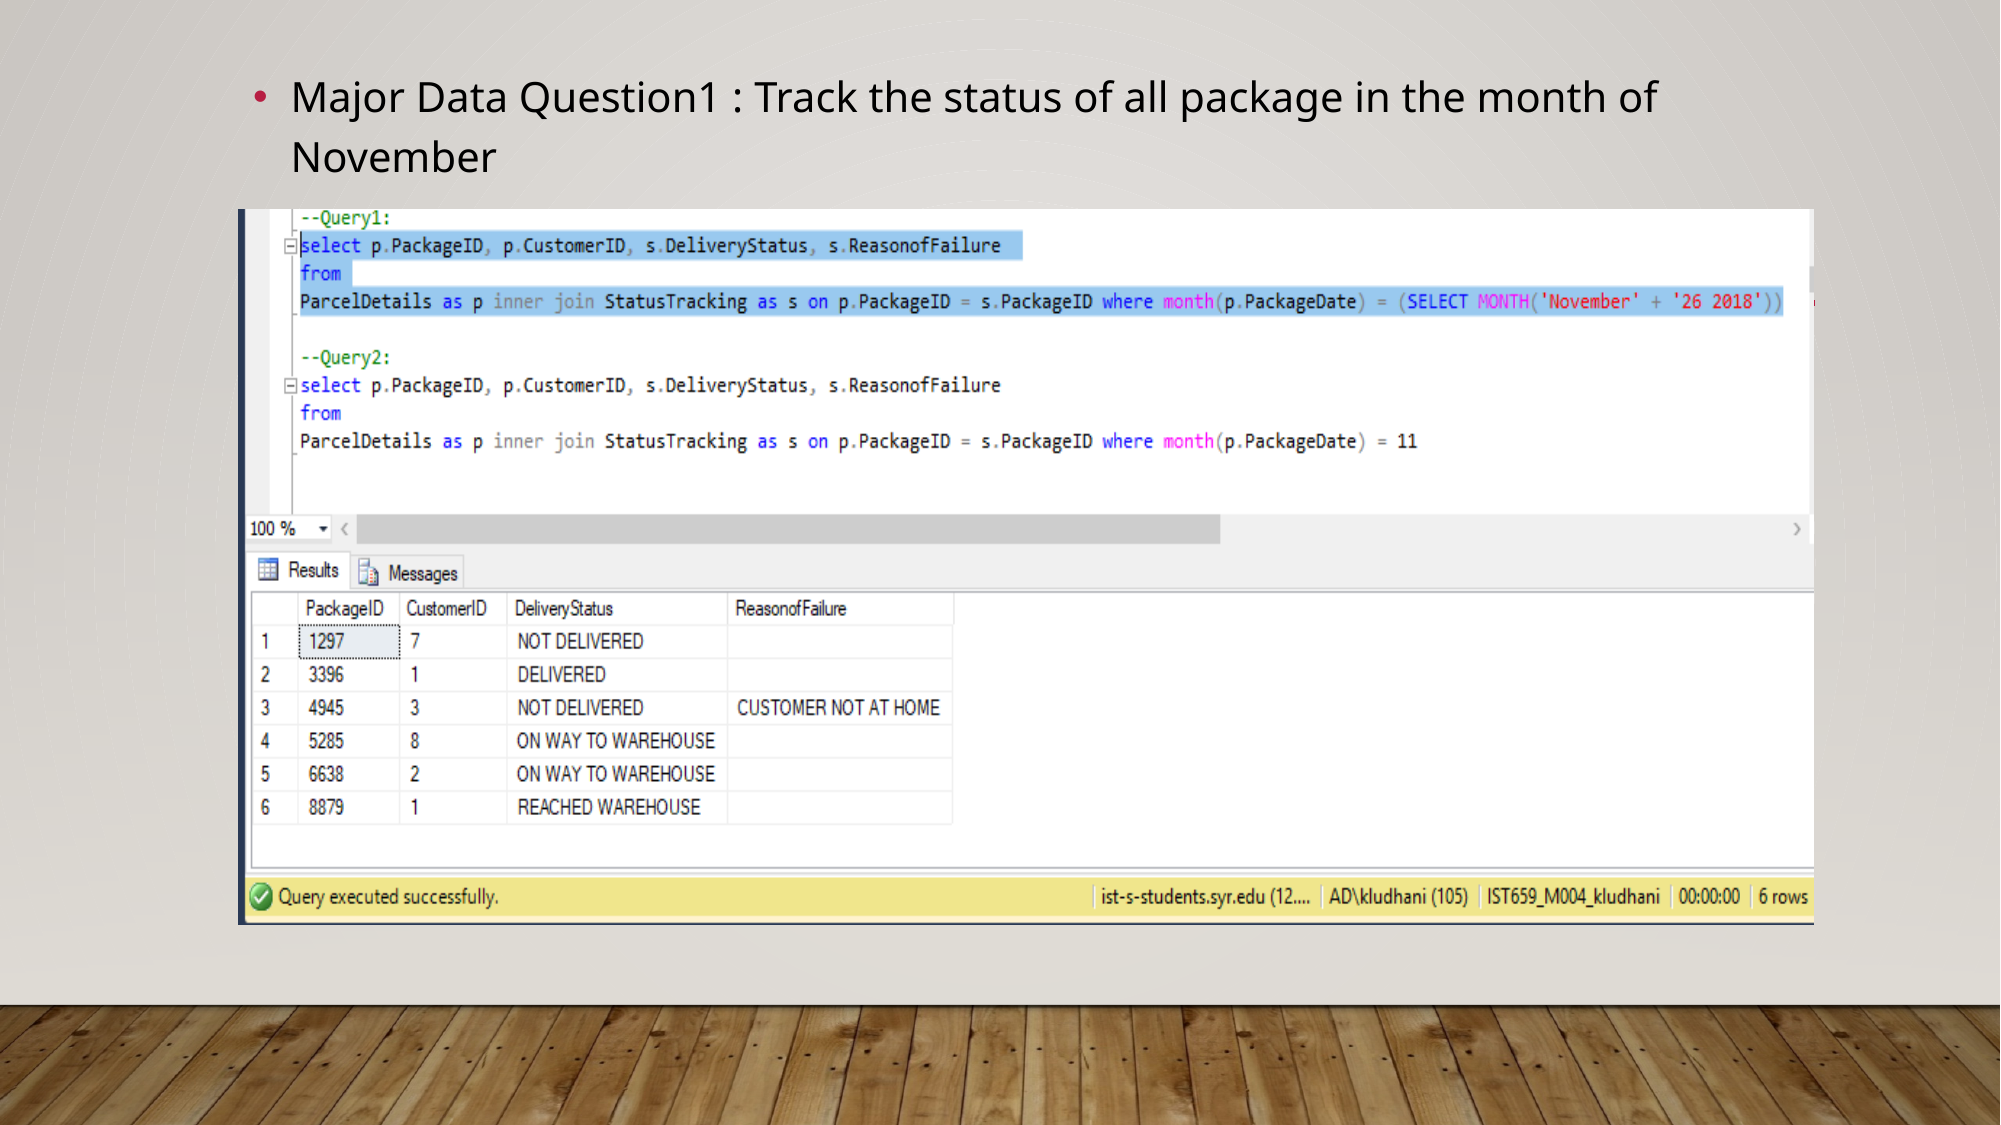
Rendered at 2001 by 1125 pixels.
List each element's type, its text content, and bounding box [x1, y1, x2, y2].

picture [237, 209, 1814, 926]
picture [0, 1005, 2000, 1125]
list Major Data Question1 : Track the status of all package in the month of November [238, 53, 1814, 209]
